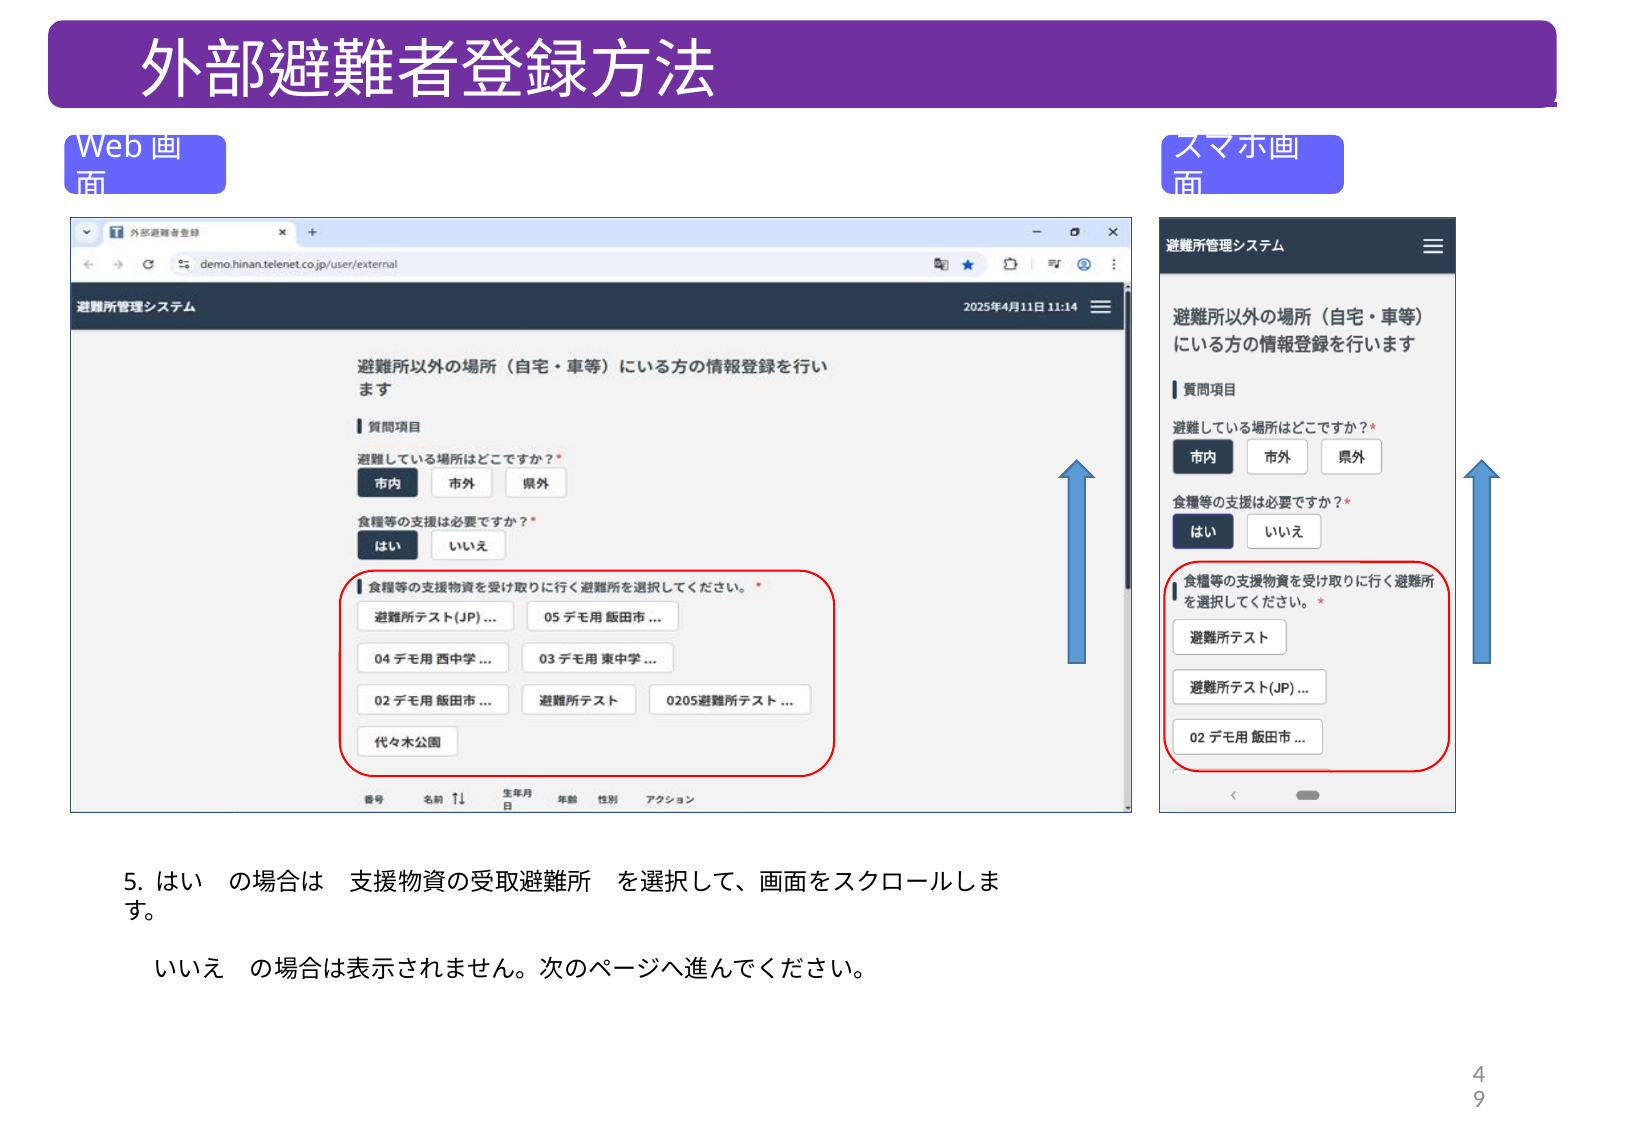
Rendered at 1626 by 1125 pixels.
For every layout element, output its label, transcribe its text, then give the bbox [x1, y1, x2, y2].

slide_number 48 [1457, 738, 1501, 1125]
title 外部避難者登録方法 [123, 35, 1502, 107]
text_box 5. はい の場合は 支援物資の受取避難所 を選択して、画面をスクロールします。 いいえ の場合は表示されません。次のページへ進んでください。 [102, 852, 1070, 967]
text_box Web画面 [64, 134, 227, 194]
picture [1159, 217, 1456, 813]
text_box [1462, 459, 1501, 664]
picture [70, 217, 1132, 813]
text_box スマホ画面 [1161, 134, 1344, 194]
